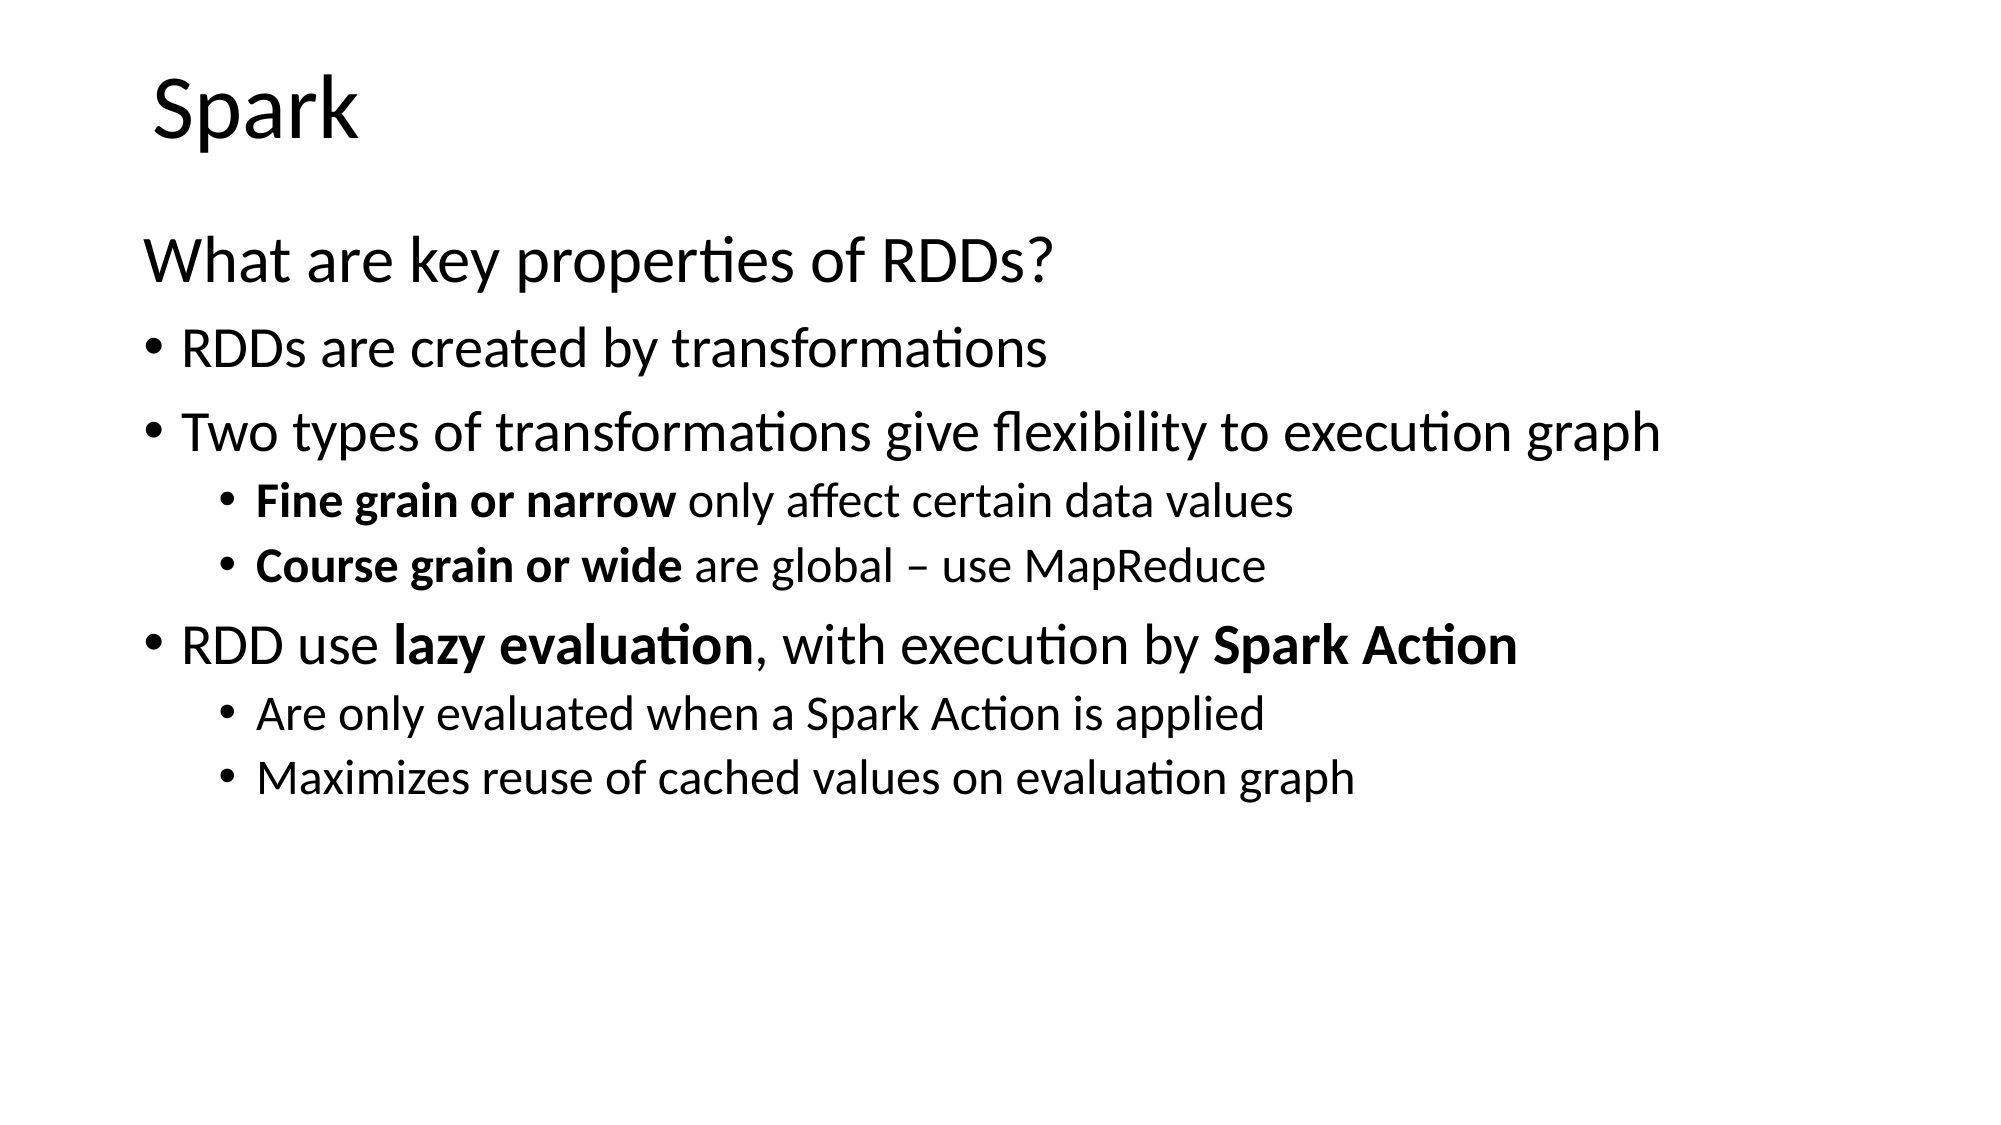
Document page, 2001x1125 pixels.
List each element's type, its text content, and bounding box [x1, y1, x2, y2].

text_box Spark [137, 0, 1863, 218]
list What are key properties of RDDs? RDDs are created by transformations Two types of transformations give flexibility to execution graph Fine grain or narrow only affect certain data values Course grain or wide are global – use MapReduce RDD use lazy evaluation, with execution by Spark Action Are only evaluated when a Spark Action is applied Maximizes reuse of cached values on evaluation graph [128, 217, 1854, 1031]
